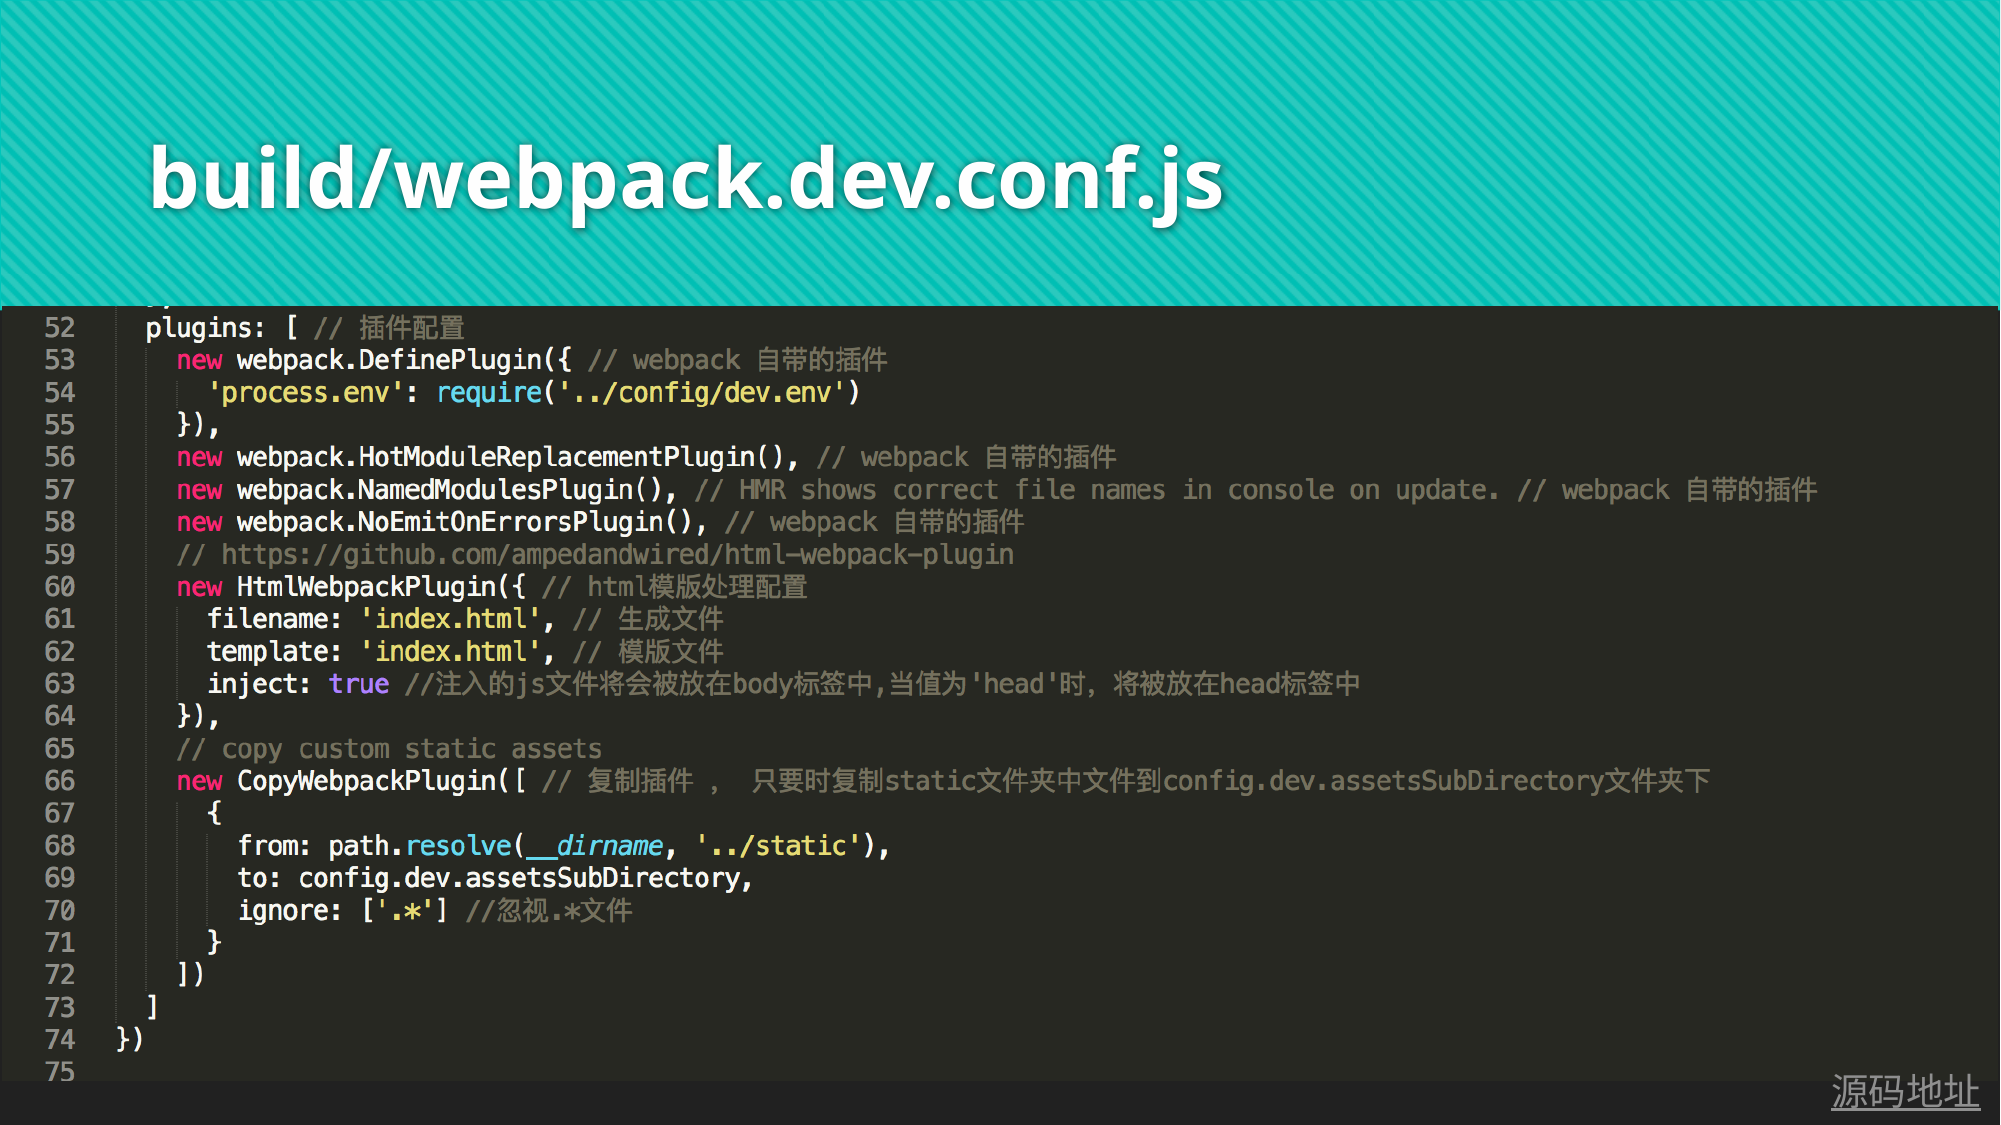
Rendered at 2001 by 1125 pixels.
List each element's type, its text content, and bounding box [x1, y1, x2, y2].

picture [2, 305, 1998, 1082]
text_box 源码地址 [1816, 1060, 2000, 1125]
title build/webpack.dev.conf.js [132, 73, 1868, 233]
